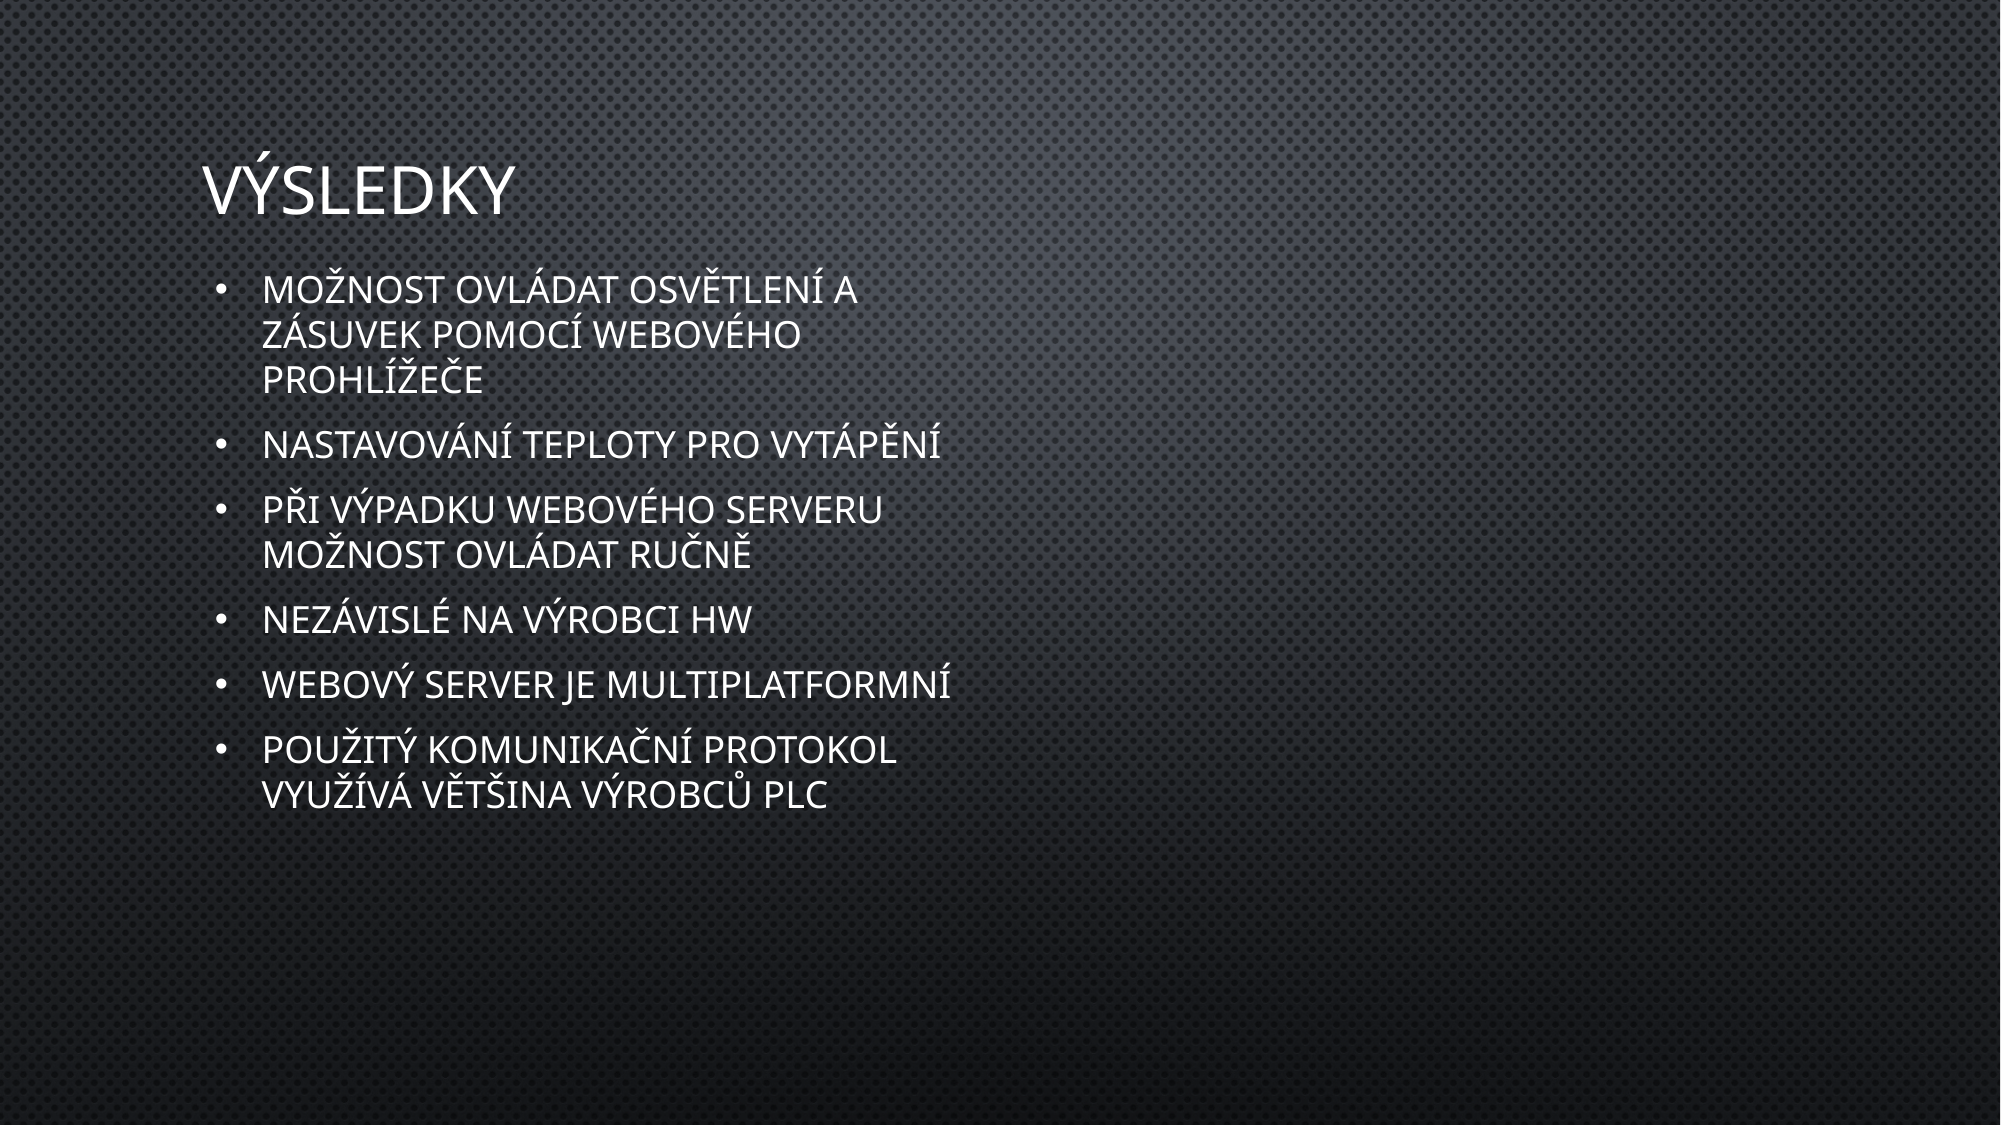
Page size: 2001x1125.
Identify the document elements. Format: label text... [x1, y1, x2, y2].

title Výsledky [187, 99, 1813, 275]
list Možnost ovládat osvětlení a zásuvek pomocí webového prohlížeče Nastavování teploty pro vytápění Při výpadku webového serveru možnost ovládat ručně Nezávislé na výrobci HW Webový server je multiplatformní Použitý komunikační protokol využívá většina výrobců PLC [199, 258, 1000, 824]
